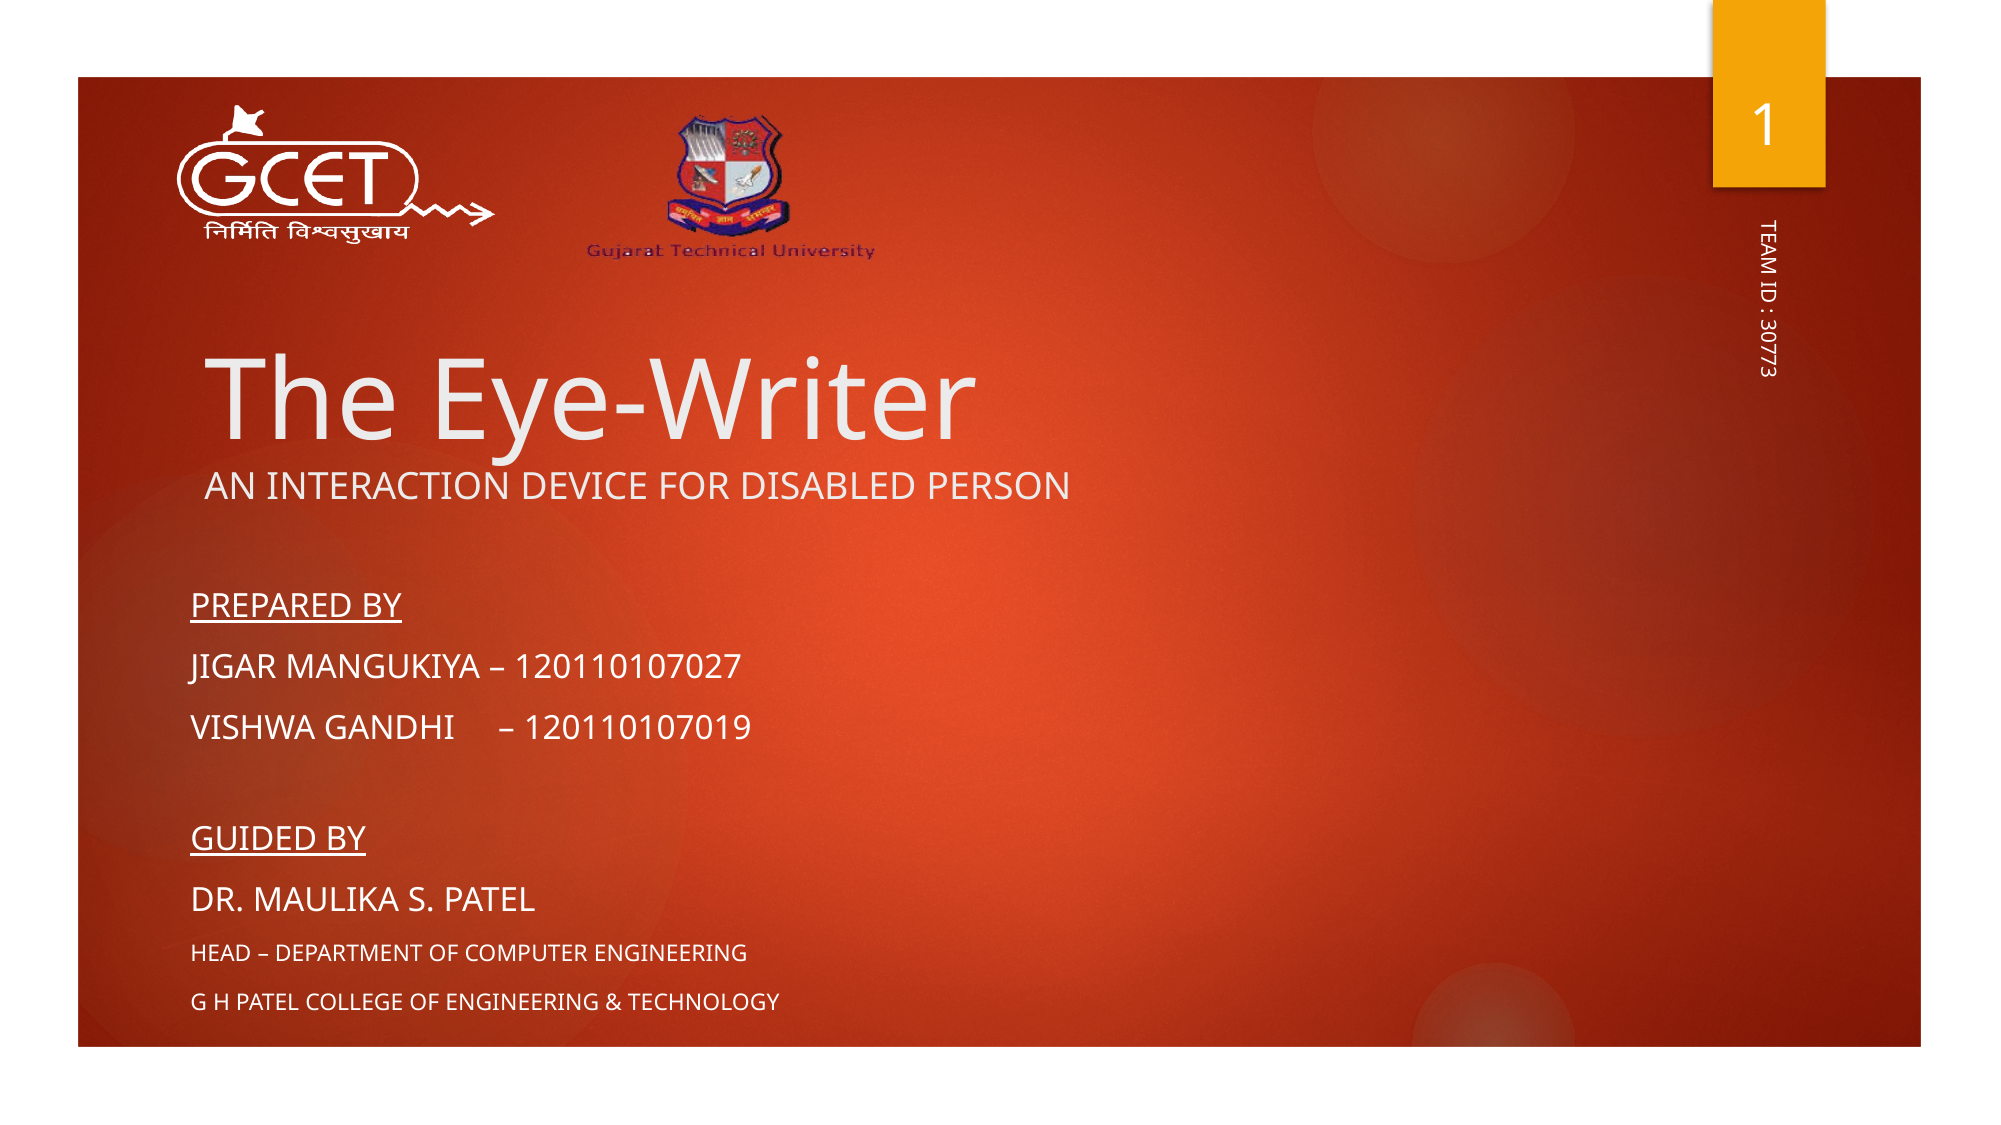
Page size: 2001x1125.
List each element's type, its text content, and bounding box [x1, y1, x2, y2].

picture [548, 82, 914, 296]
title The Eye-Writer AN INTERACTION DEVICE FOR DISABLED PERSON [189, 75, 1638, 515]
picture [175, 101, 496, 246]
subtitle Prepared by Jigar mangukiya – 120110107027 Vishwa Gandhi – 120110107019 Guided BY Dr. maulika s. patel Head – department of computer engineering G h patel college of engineering & Technology [175, 577, 1624, 1048]
footer TEAM ID : 30773 [1749, 205, 1817, 1048]
slide_number 1 [1698, 48, 1836, 174]
